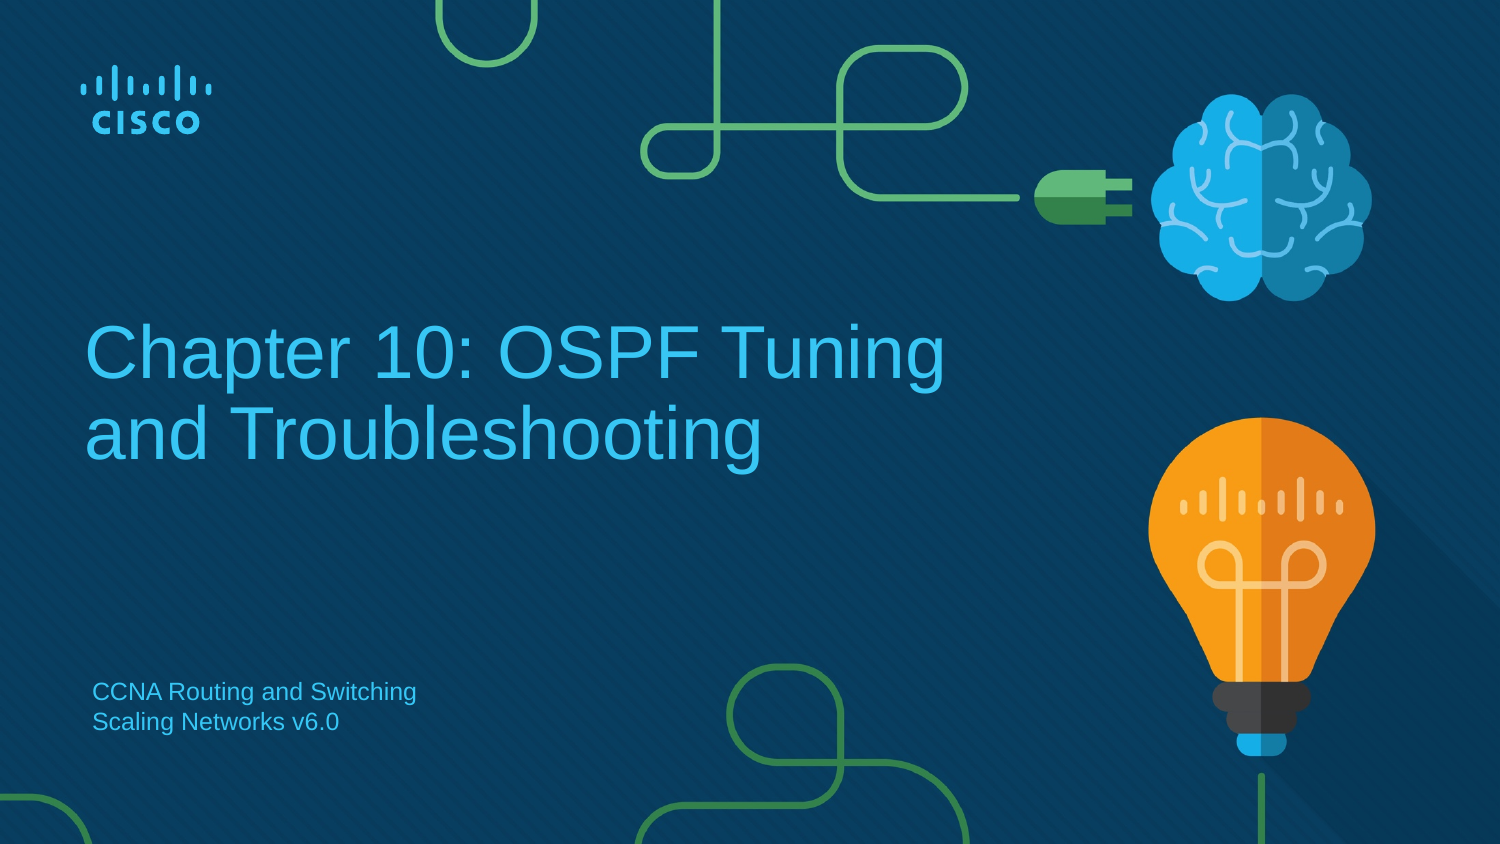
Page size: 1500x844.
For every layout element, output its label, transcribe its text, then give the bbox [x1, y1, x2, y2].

title Chapter 10: OSPF Tuning and Troubleshooting [69, 377, 1047, 484]
picture [0, 0, 1500, 844]
subtitle CCNA Routing and Switching Scaling Networks v6.0 [77, 624, 556, 773]
